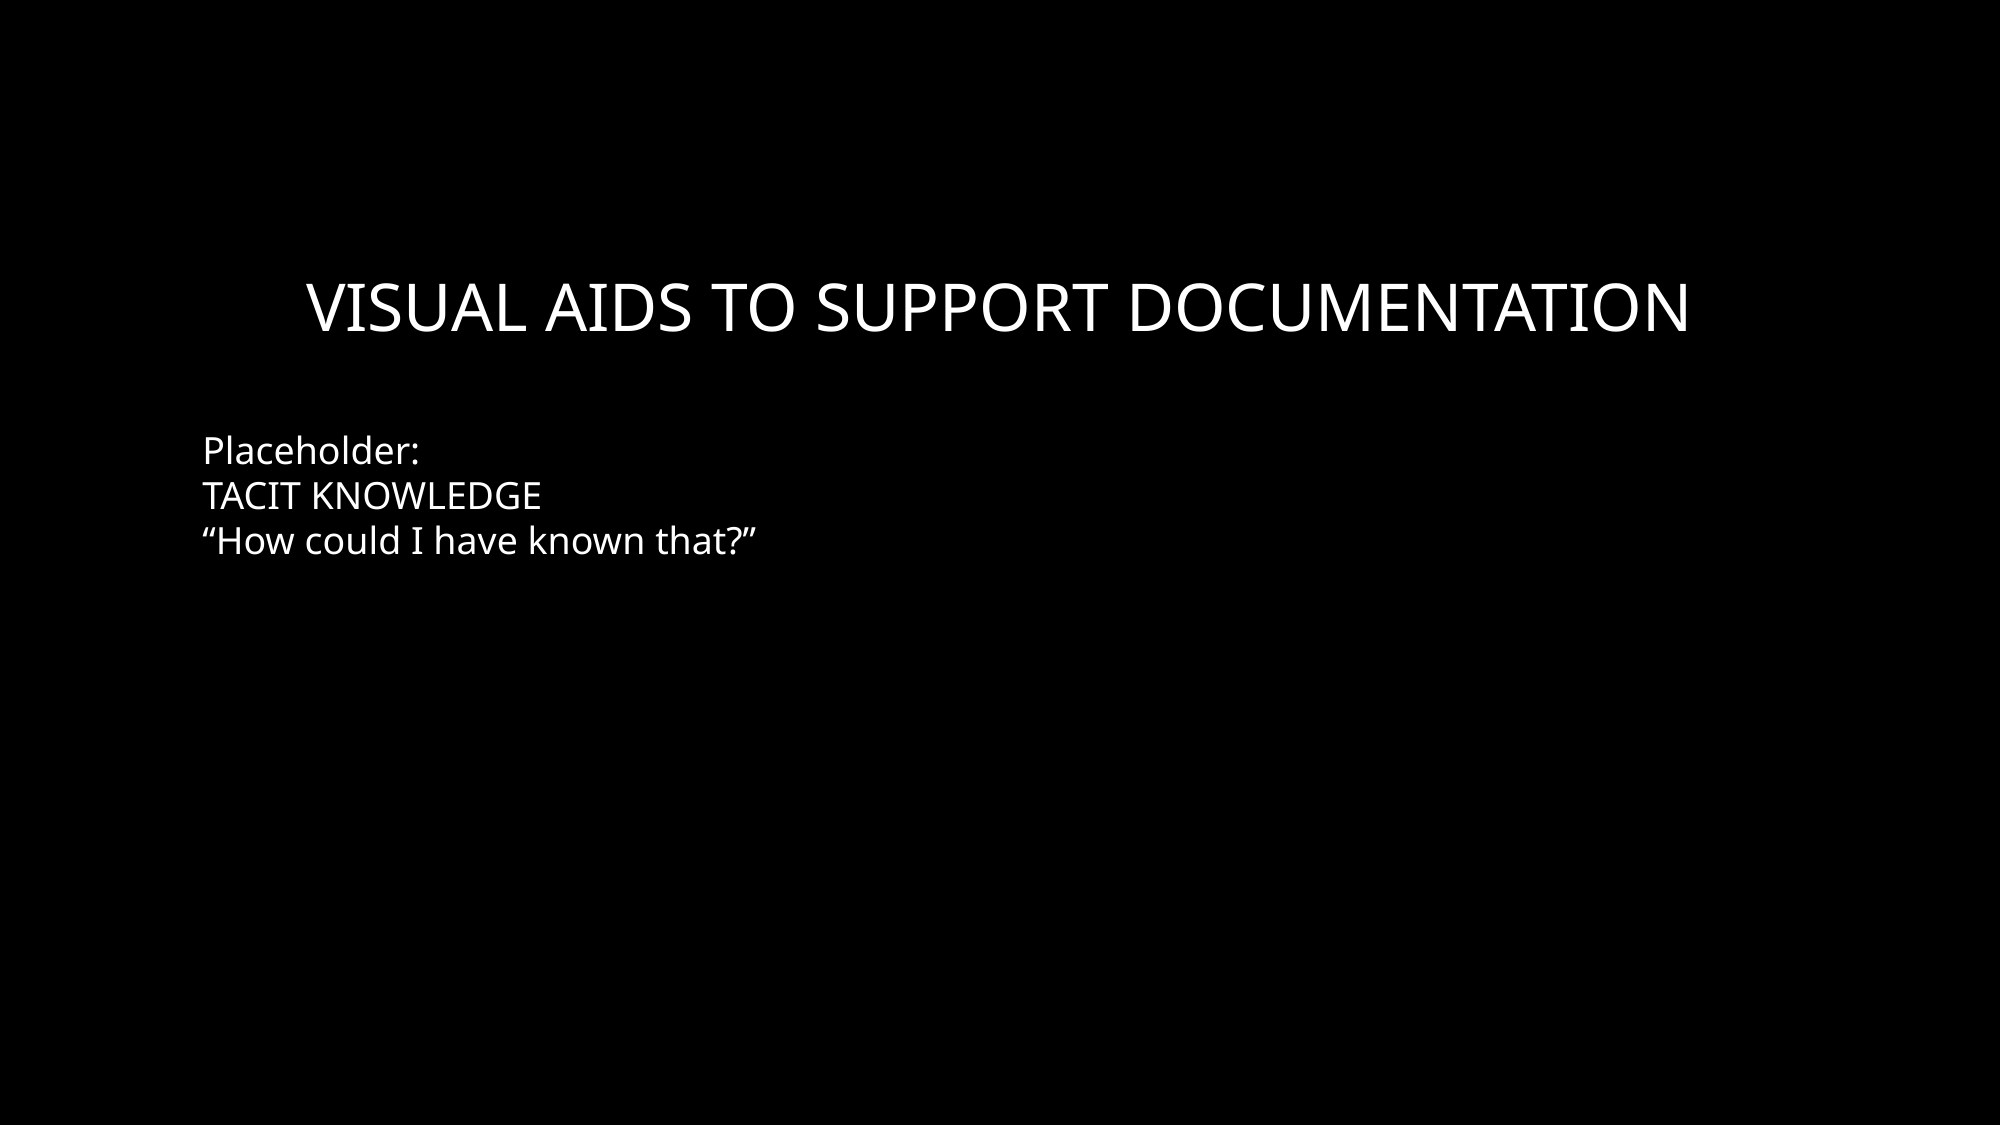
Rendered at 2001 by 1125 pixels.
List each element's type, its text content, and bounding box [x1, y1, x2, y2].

text_box Placeholder: TACIT KNOWLEDGE “How could I have known that?” [187, 419, 1844, 570]
title Visual aids TO SUPPORT documentation [288, 206, 1712, 353]
